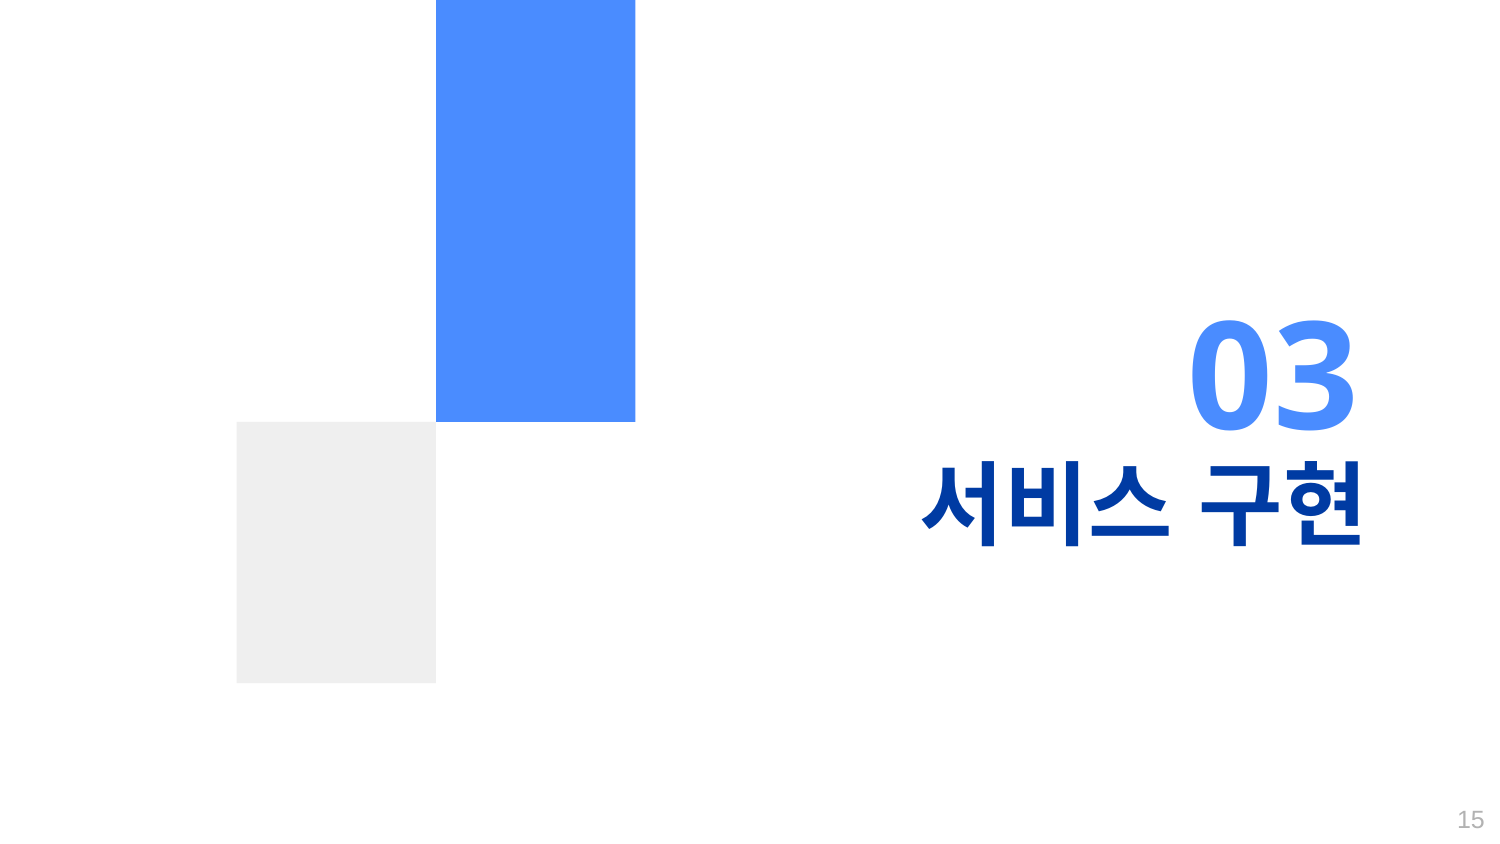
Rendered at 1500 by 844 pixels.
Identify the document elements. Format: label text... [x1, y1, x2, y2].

title 서비스 구현 [402, 432, 1383, 571]
slide_number 15 [1162, 795, 1500, 841]
title 03 [642, 287, 1375, 475]
